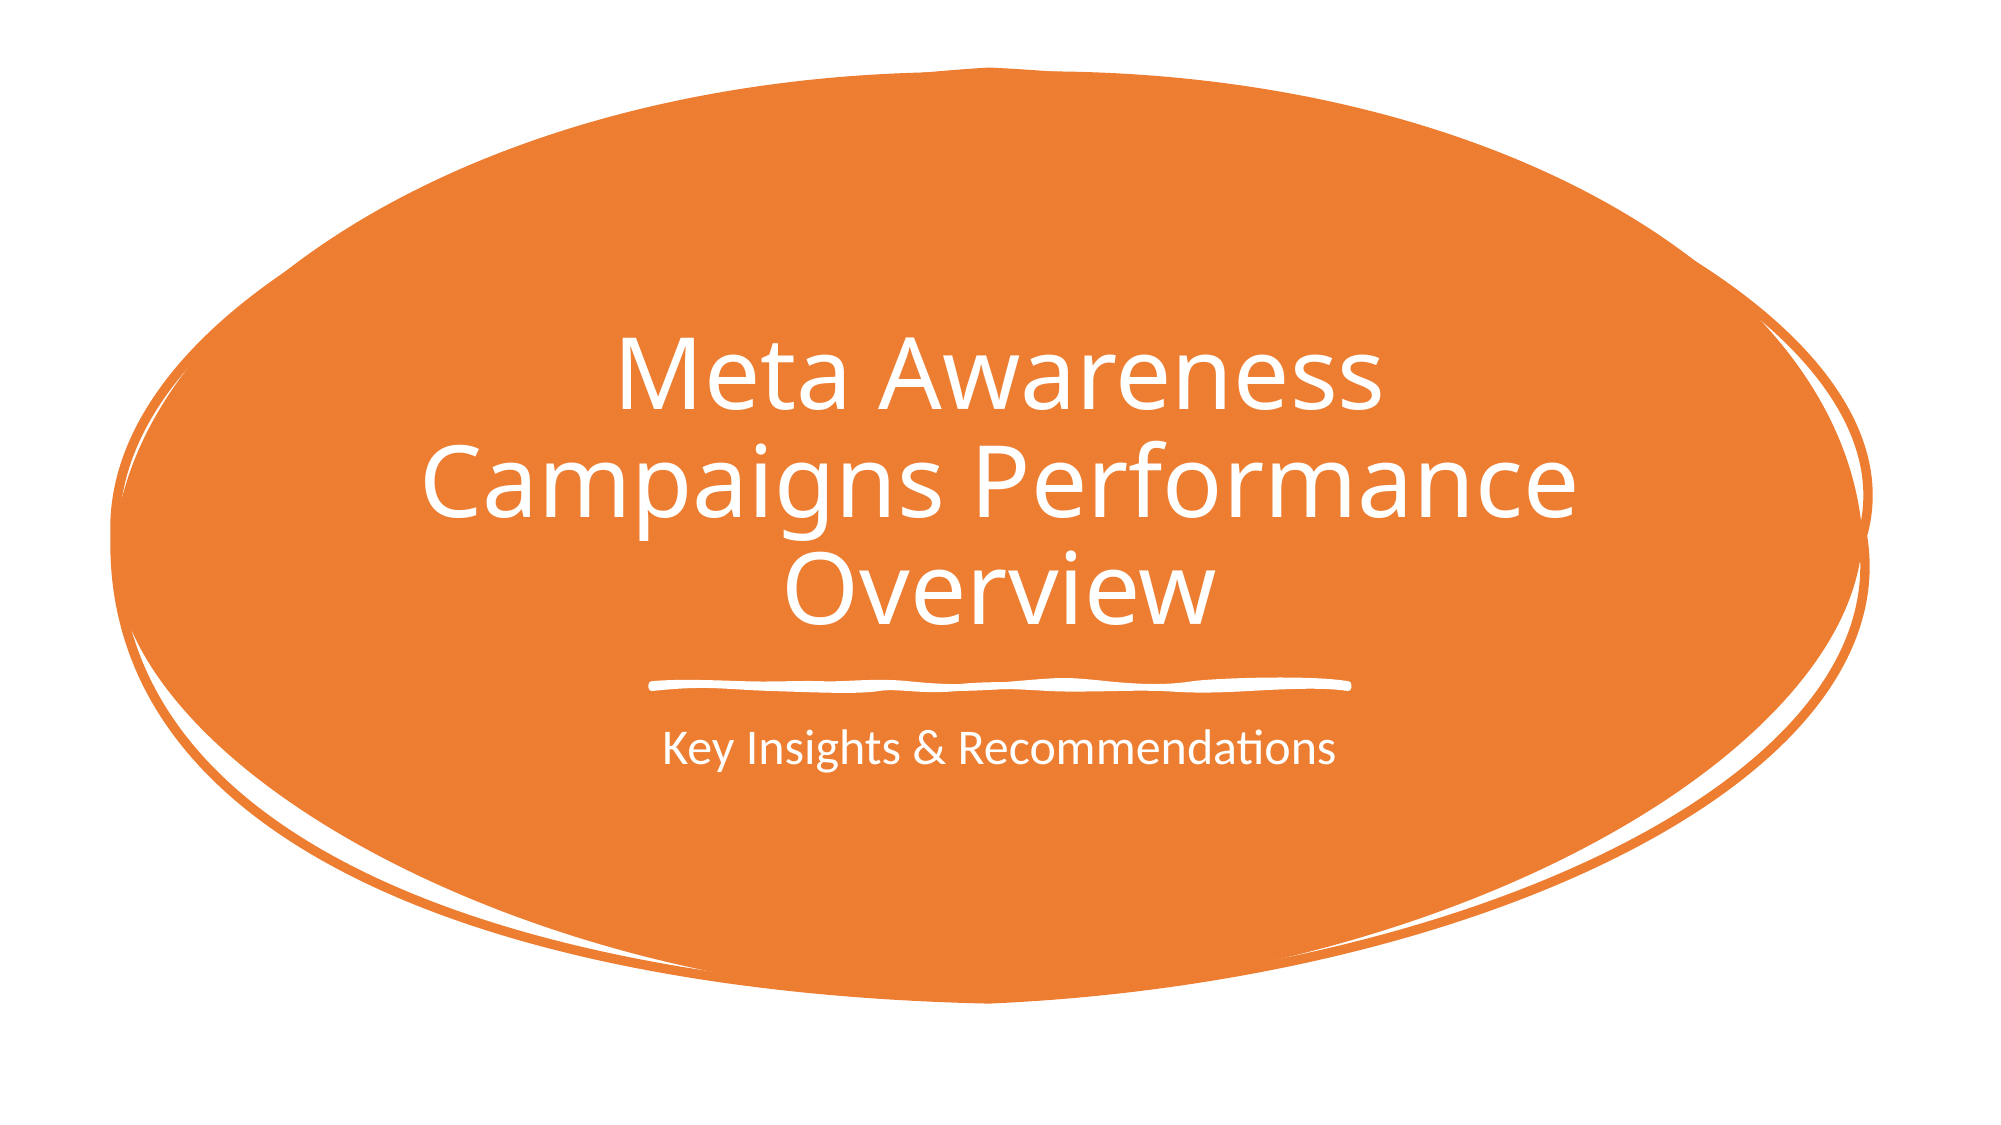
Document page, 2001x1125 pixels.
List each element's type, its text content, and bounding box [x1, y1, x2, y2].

text_box [113, 71, 1870, 1000]
text_box [0, 0, 2000, 1125]
title Meta Awareness Campaigns Performance Overview [338, 313, 1661, 655]
text_box [650, 679, 1350, 691]
subtitle Key Insights & Recommendations [529, 714, 1470, 868]
